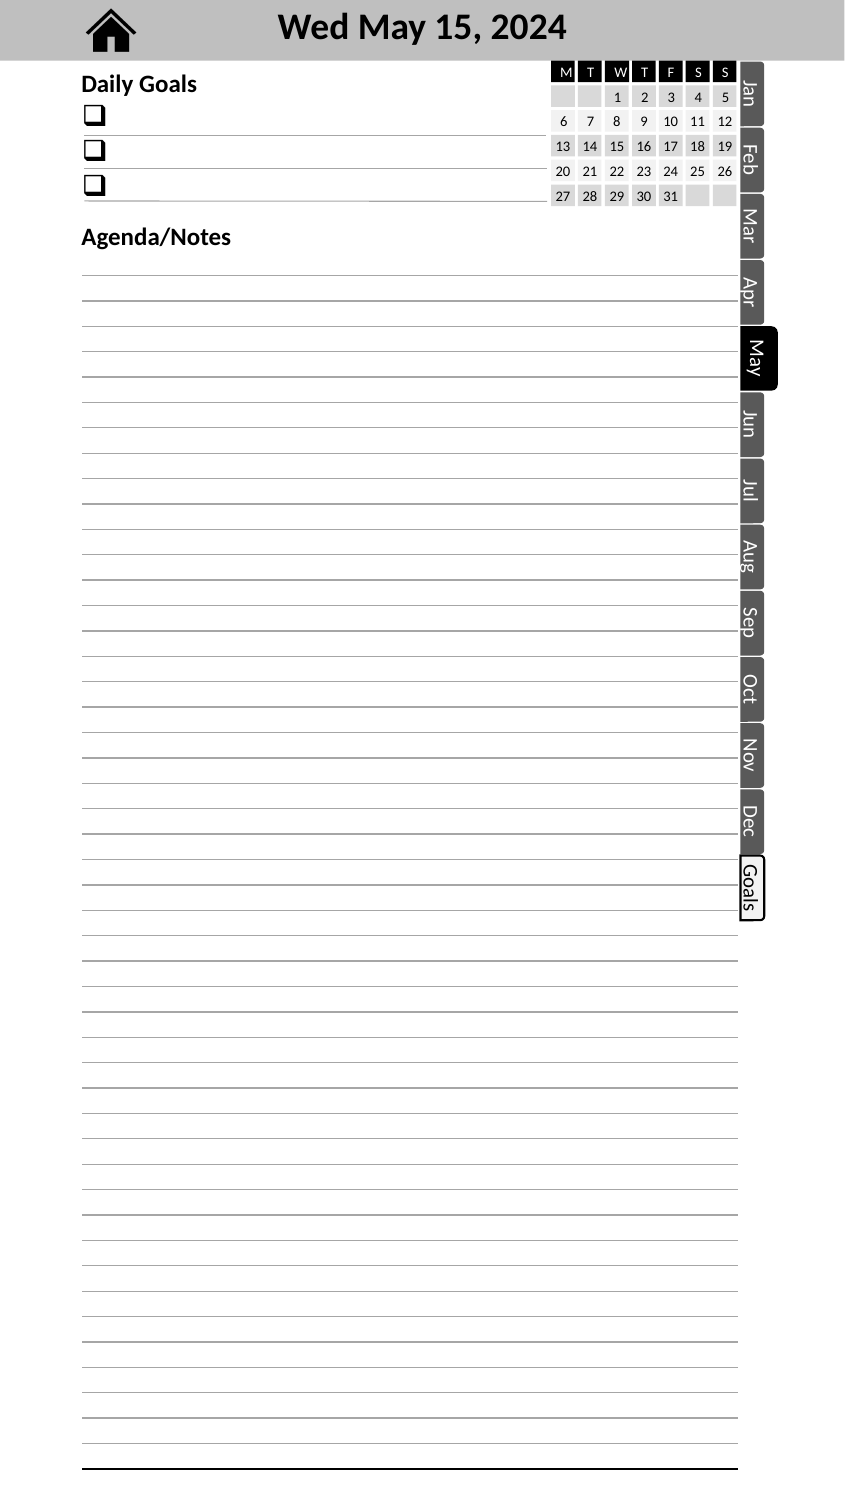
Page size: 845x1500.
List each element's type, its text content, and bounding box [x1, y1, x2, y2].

picture [82, 1, 140, 59]
list Wed May 15, 2024 [190, 0, 655, 61]
